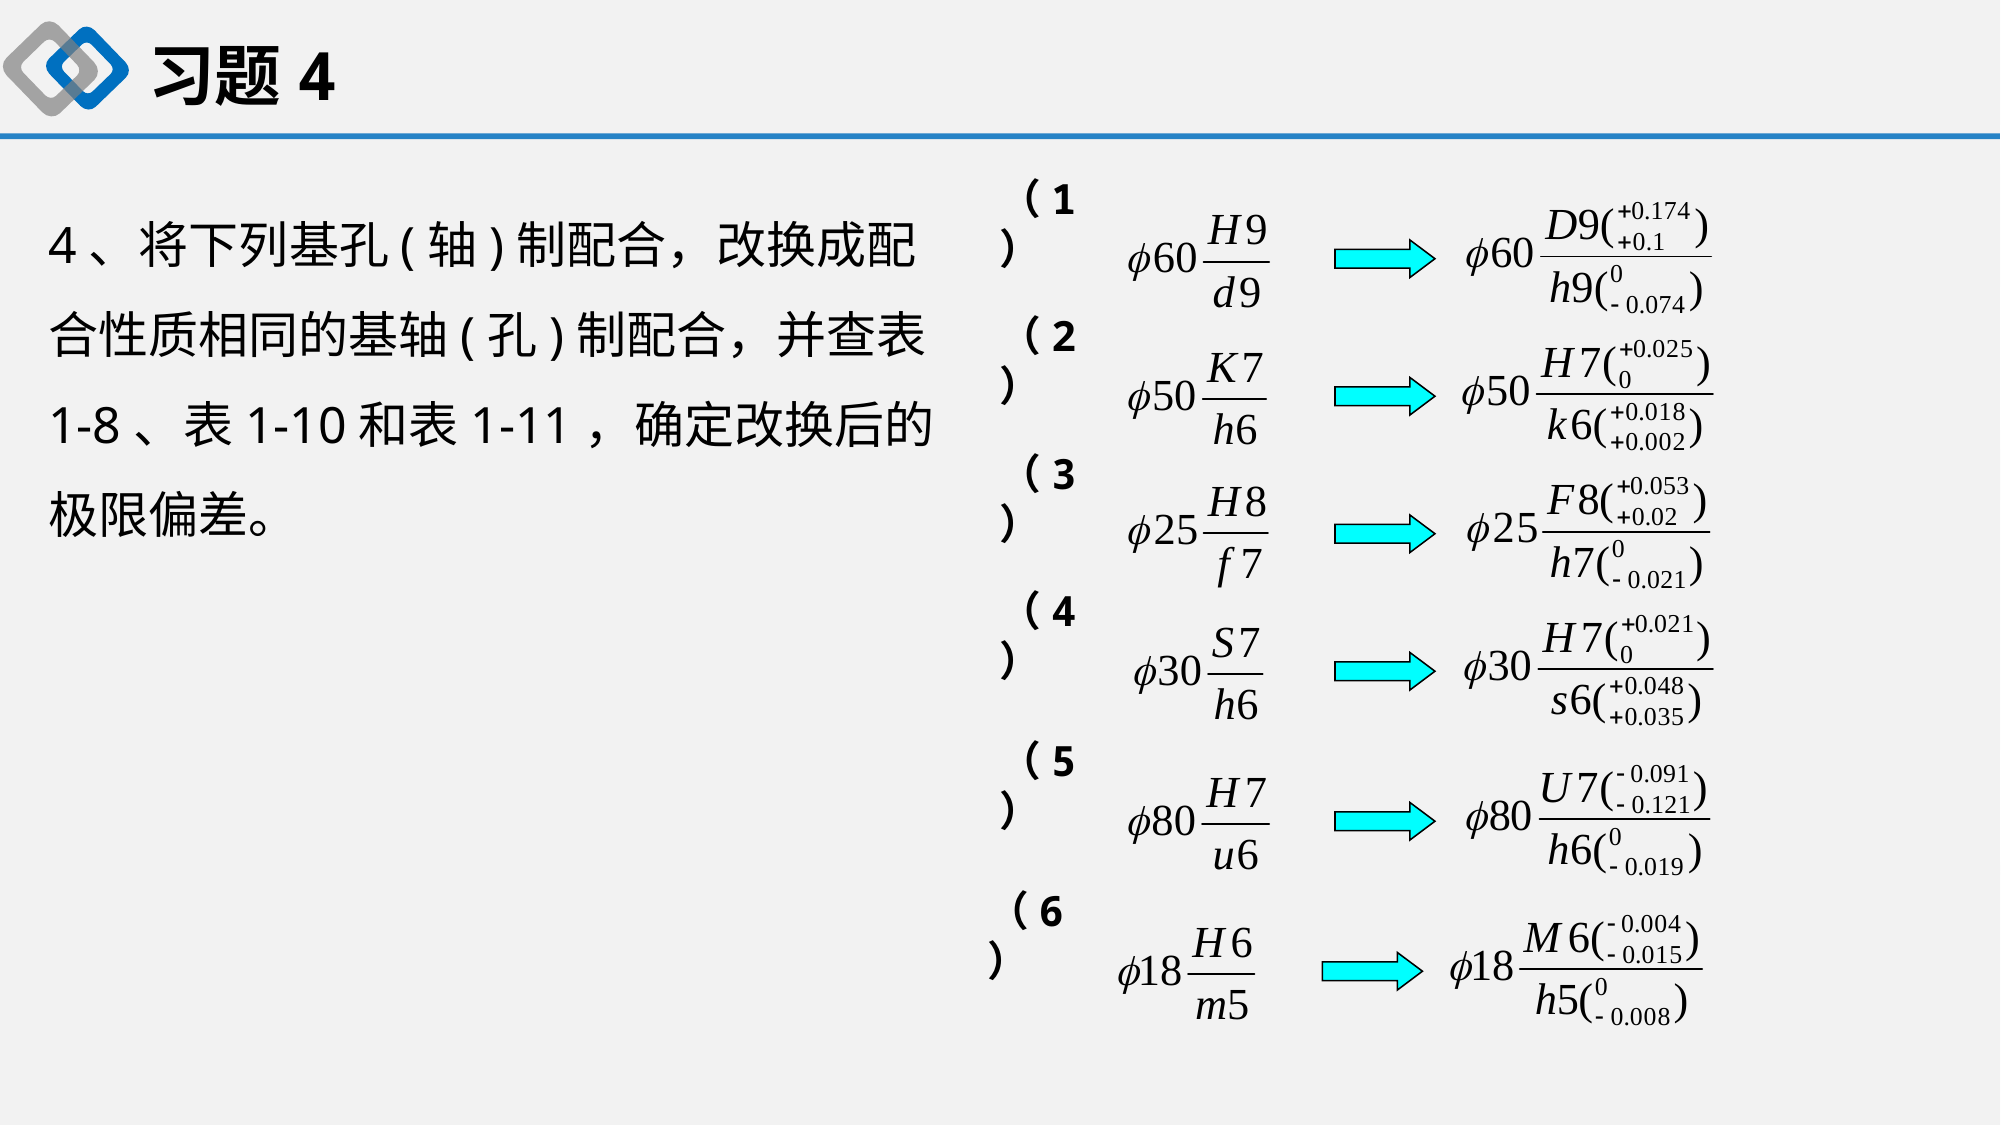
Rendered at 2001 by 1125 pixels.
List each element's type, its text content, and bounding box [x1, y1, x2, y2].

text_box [1461, 464, 1718, 599]
text_box [1322, 952, 1423, 991]
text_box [1122, 764, 1279, 880]
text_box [1459, 189, 1720, 324]
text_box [1122, 473, 1279, 597]
text_box （1） [984, 165, 1123, 280]
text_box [1122, 202, 1279, 318]
text_box 习题4 [133, 26, 609, 122]
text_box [1459, 752, 1720, 886]
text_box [1456, 327, 1723, 461]
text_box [1443, 902, 1711, 1036]
text_box [1335, 652, 1435, 691]
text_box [1122, 339, 1275, 455]
text_box [1335, 377, 1435, 415]
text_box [1127, 614, 1273, 730]
text_box （2） [984, 302, 1123, 418]
text_box [1335, 239, 1435, 278]
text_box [1457, 602, 1721, 736]
text_box [1335, 802, 1435, 841]
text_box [1111, 914, 1264, 1030]
text_box （4） [984, 577, 1123, 693]
text_box （6） [972, 877, 1110, 993]
text_box （5） [984, 727, 1123, 843]
text_box 4、将下列基孔(轴)制配合，改换成配合性质相同的基轴(孔)制配合，并查表1-8、表1-10和表1-11，确定改换后的极限偏差。 [33, 175, 964, 843]
text_box （3） [984, 440, 1123, 555]
text_box [1335, 515, 1435, 553]
